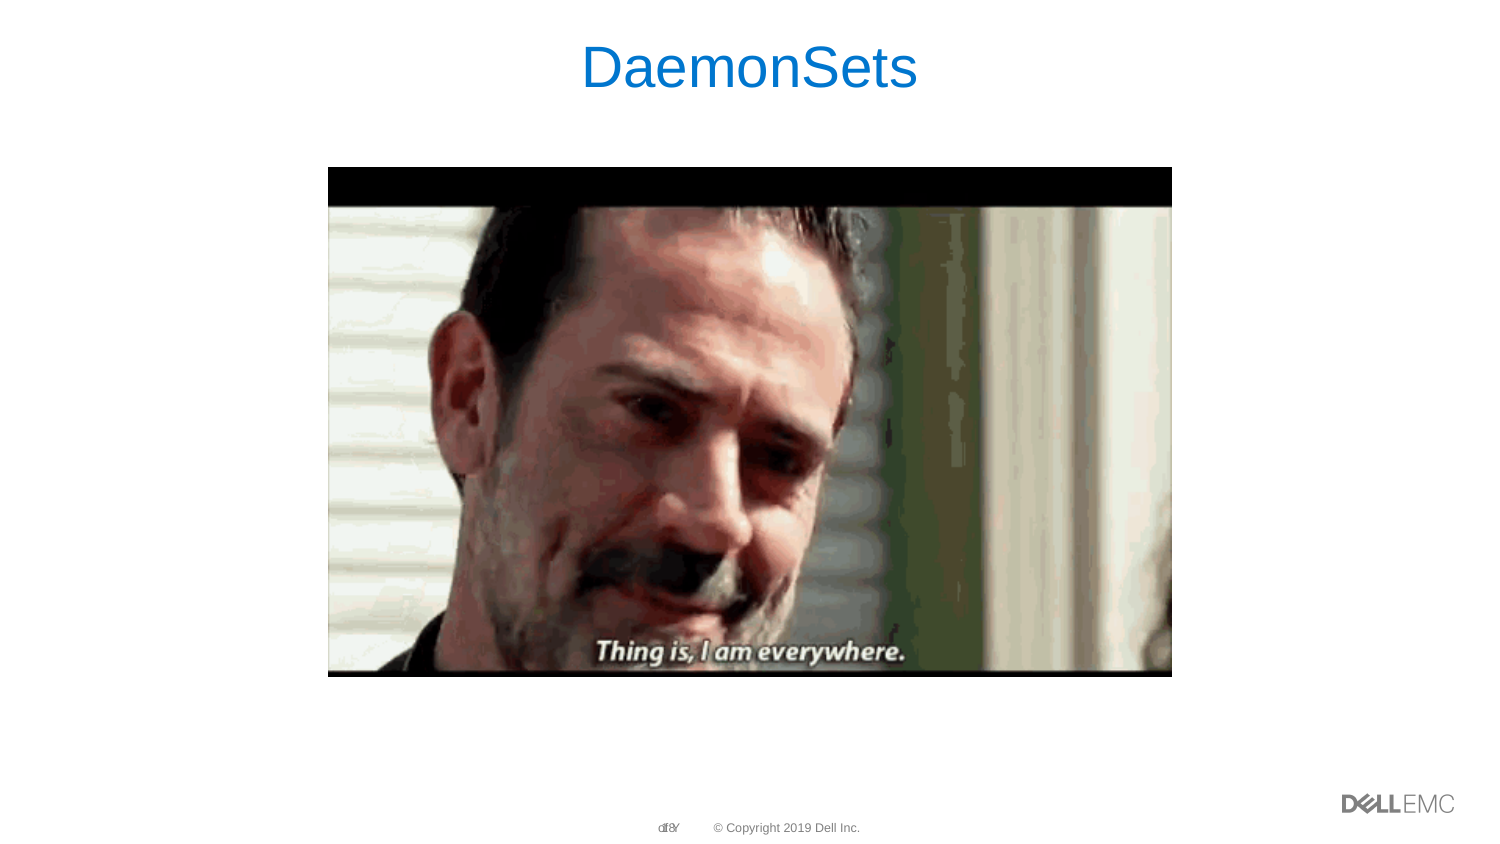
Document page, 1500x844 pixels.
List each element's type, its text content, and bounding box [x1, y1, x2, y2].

title DaemonSets [46, 37, 1454, 102]
picture [1342, 793, 1454, 814]
picture [328, 167, 1172, 677]
